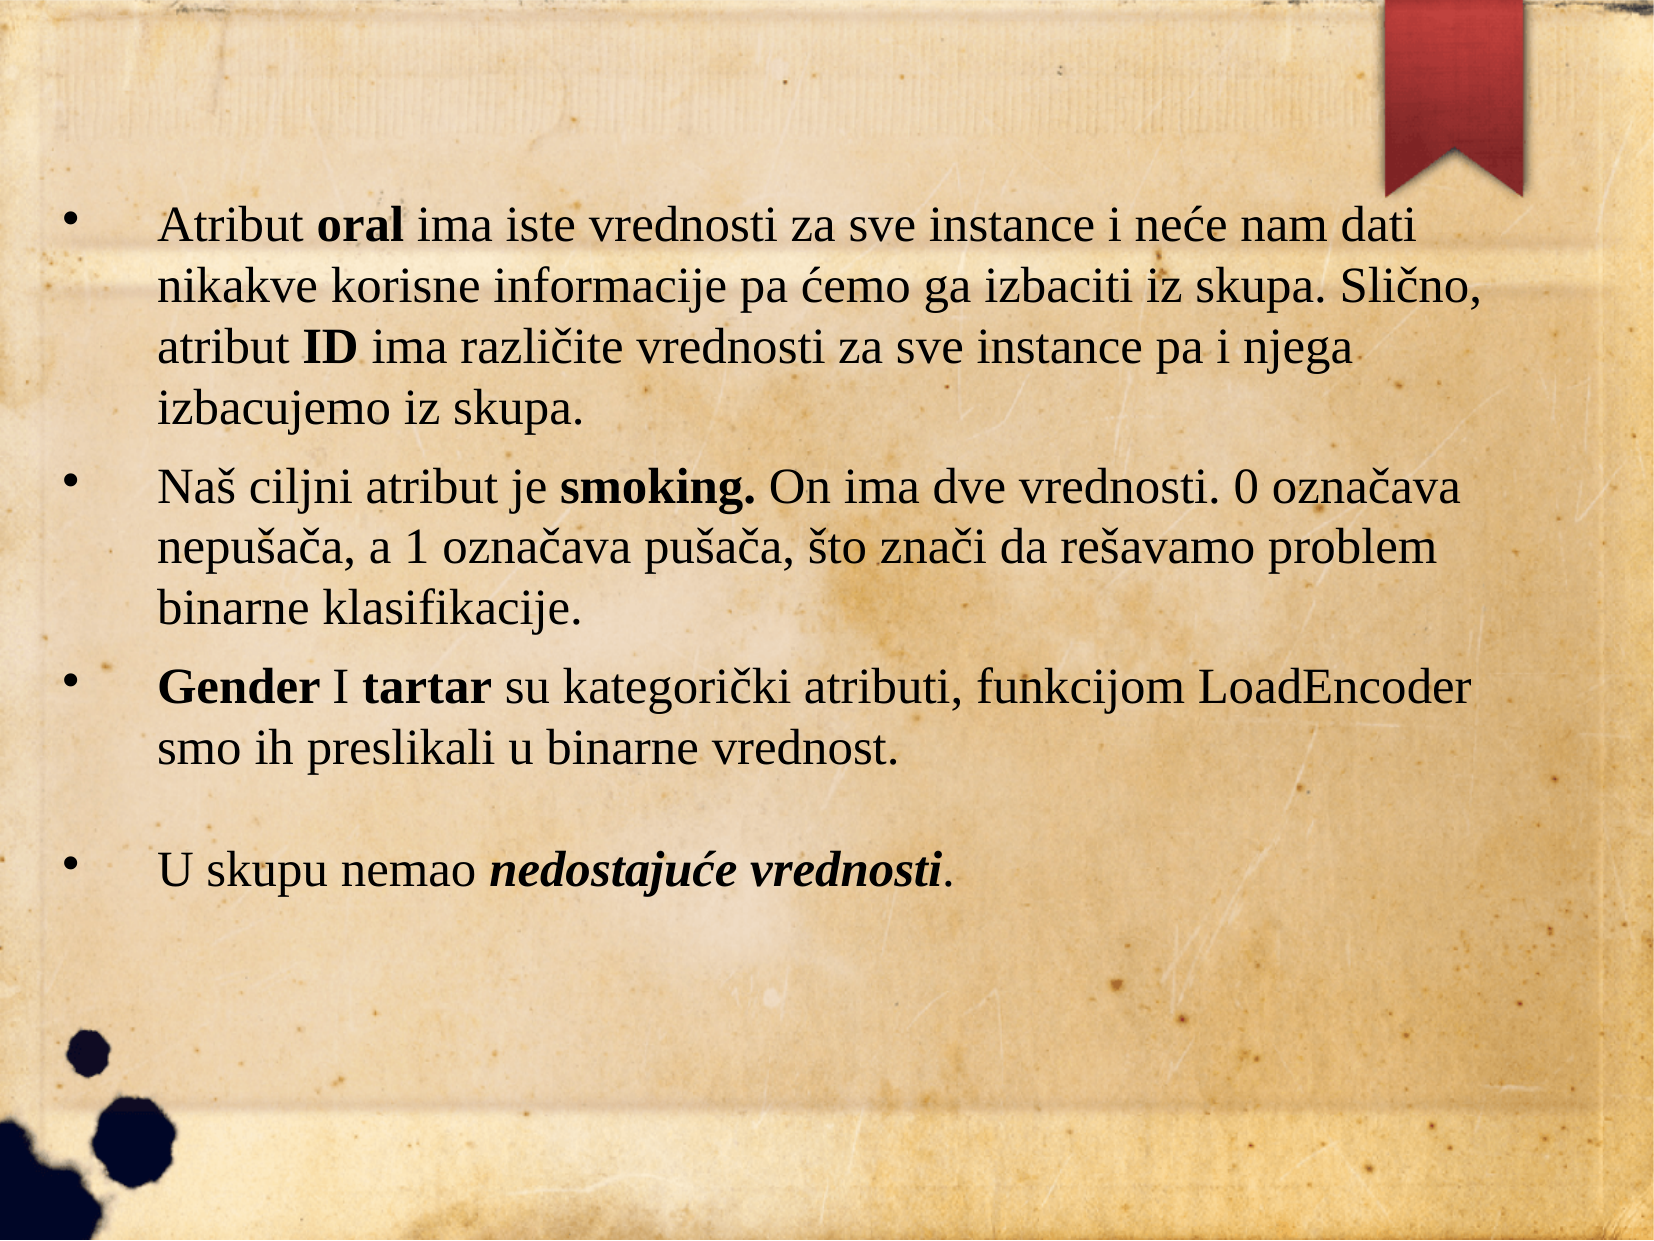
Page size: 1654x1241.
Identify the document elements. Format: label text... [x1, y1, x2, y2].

picture [0, 0, 1654, 1240]
text_box Atribut oral ima iste vrednosti za sve instance i neće nam dati nikakve korisne informacije pa ćemo ga izbaciti iz skupa. Slično, atribut ID ima različite vrednosti za sve instance pa i njega izbacujemo iz skupa. Naš ciljni atribut je smoking. On ima dve vrednosti. 0 označava nepušača, a 1 označava pušača, što znači da rešavamo problem binarne klasifikacije. Gender I tartar su kategorički atributi, funkcijom LoadEncoder smo ih preslikali u binarne vrednost. U skupu nemao nedostajuće vrednosti. [30, 190, 1523, 900]
